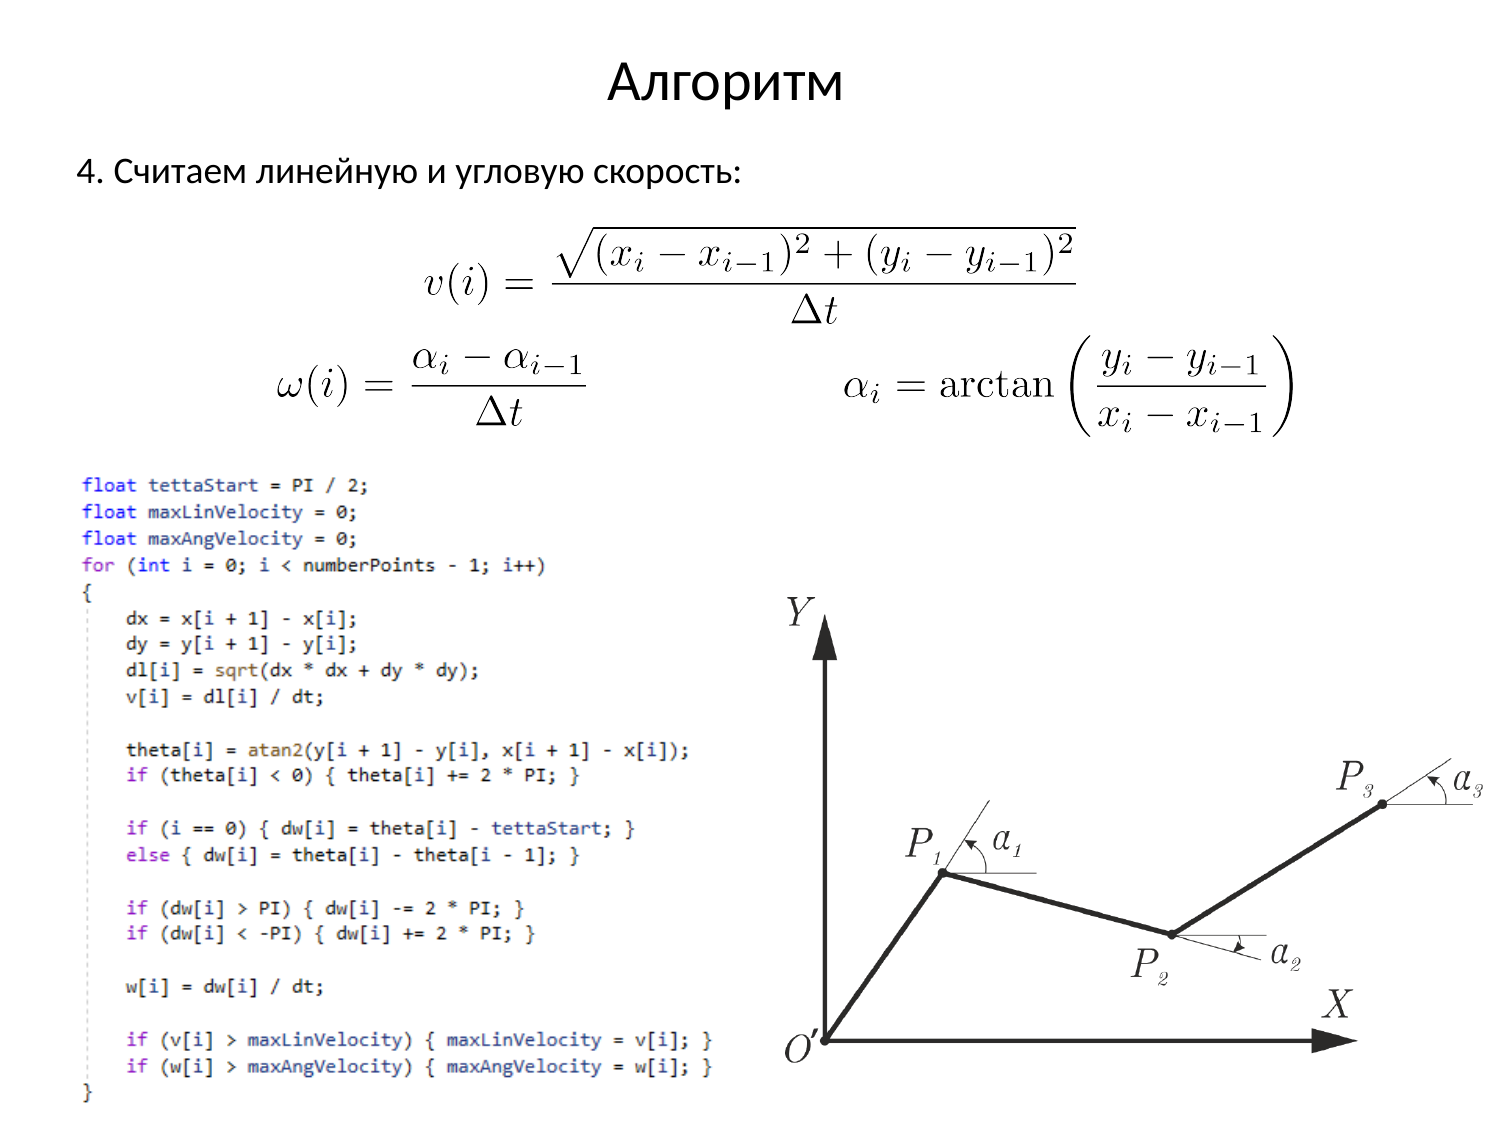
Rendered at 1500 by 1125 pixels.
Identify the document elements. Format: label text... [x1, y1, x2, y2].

picture [79, 473, 750, 1112]
picture [785, 597, 1483, 1063]
title Алгоритм [58, 35, 1395, 129]
picture [844, 335, 1293, 437]
text_box 4. Считаем линейную и угловую скорость: [61, 139, 1439, 199]
picture [277, 349, 586, 426]
picture [424, 227, 1076, 324]
